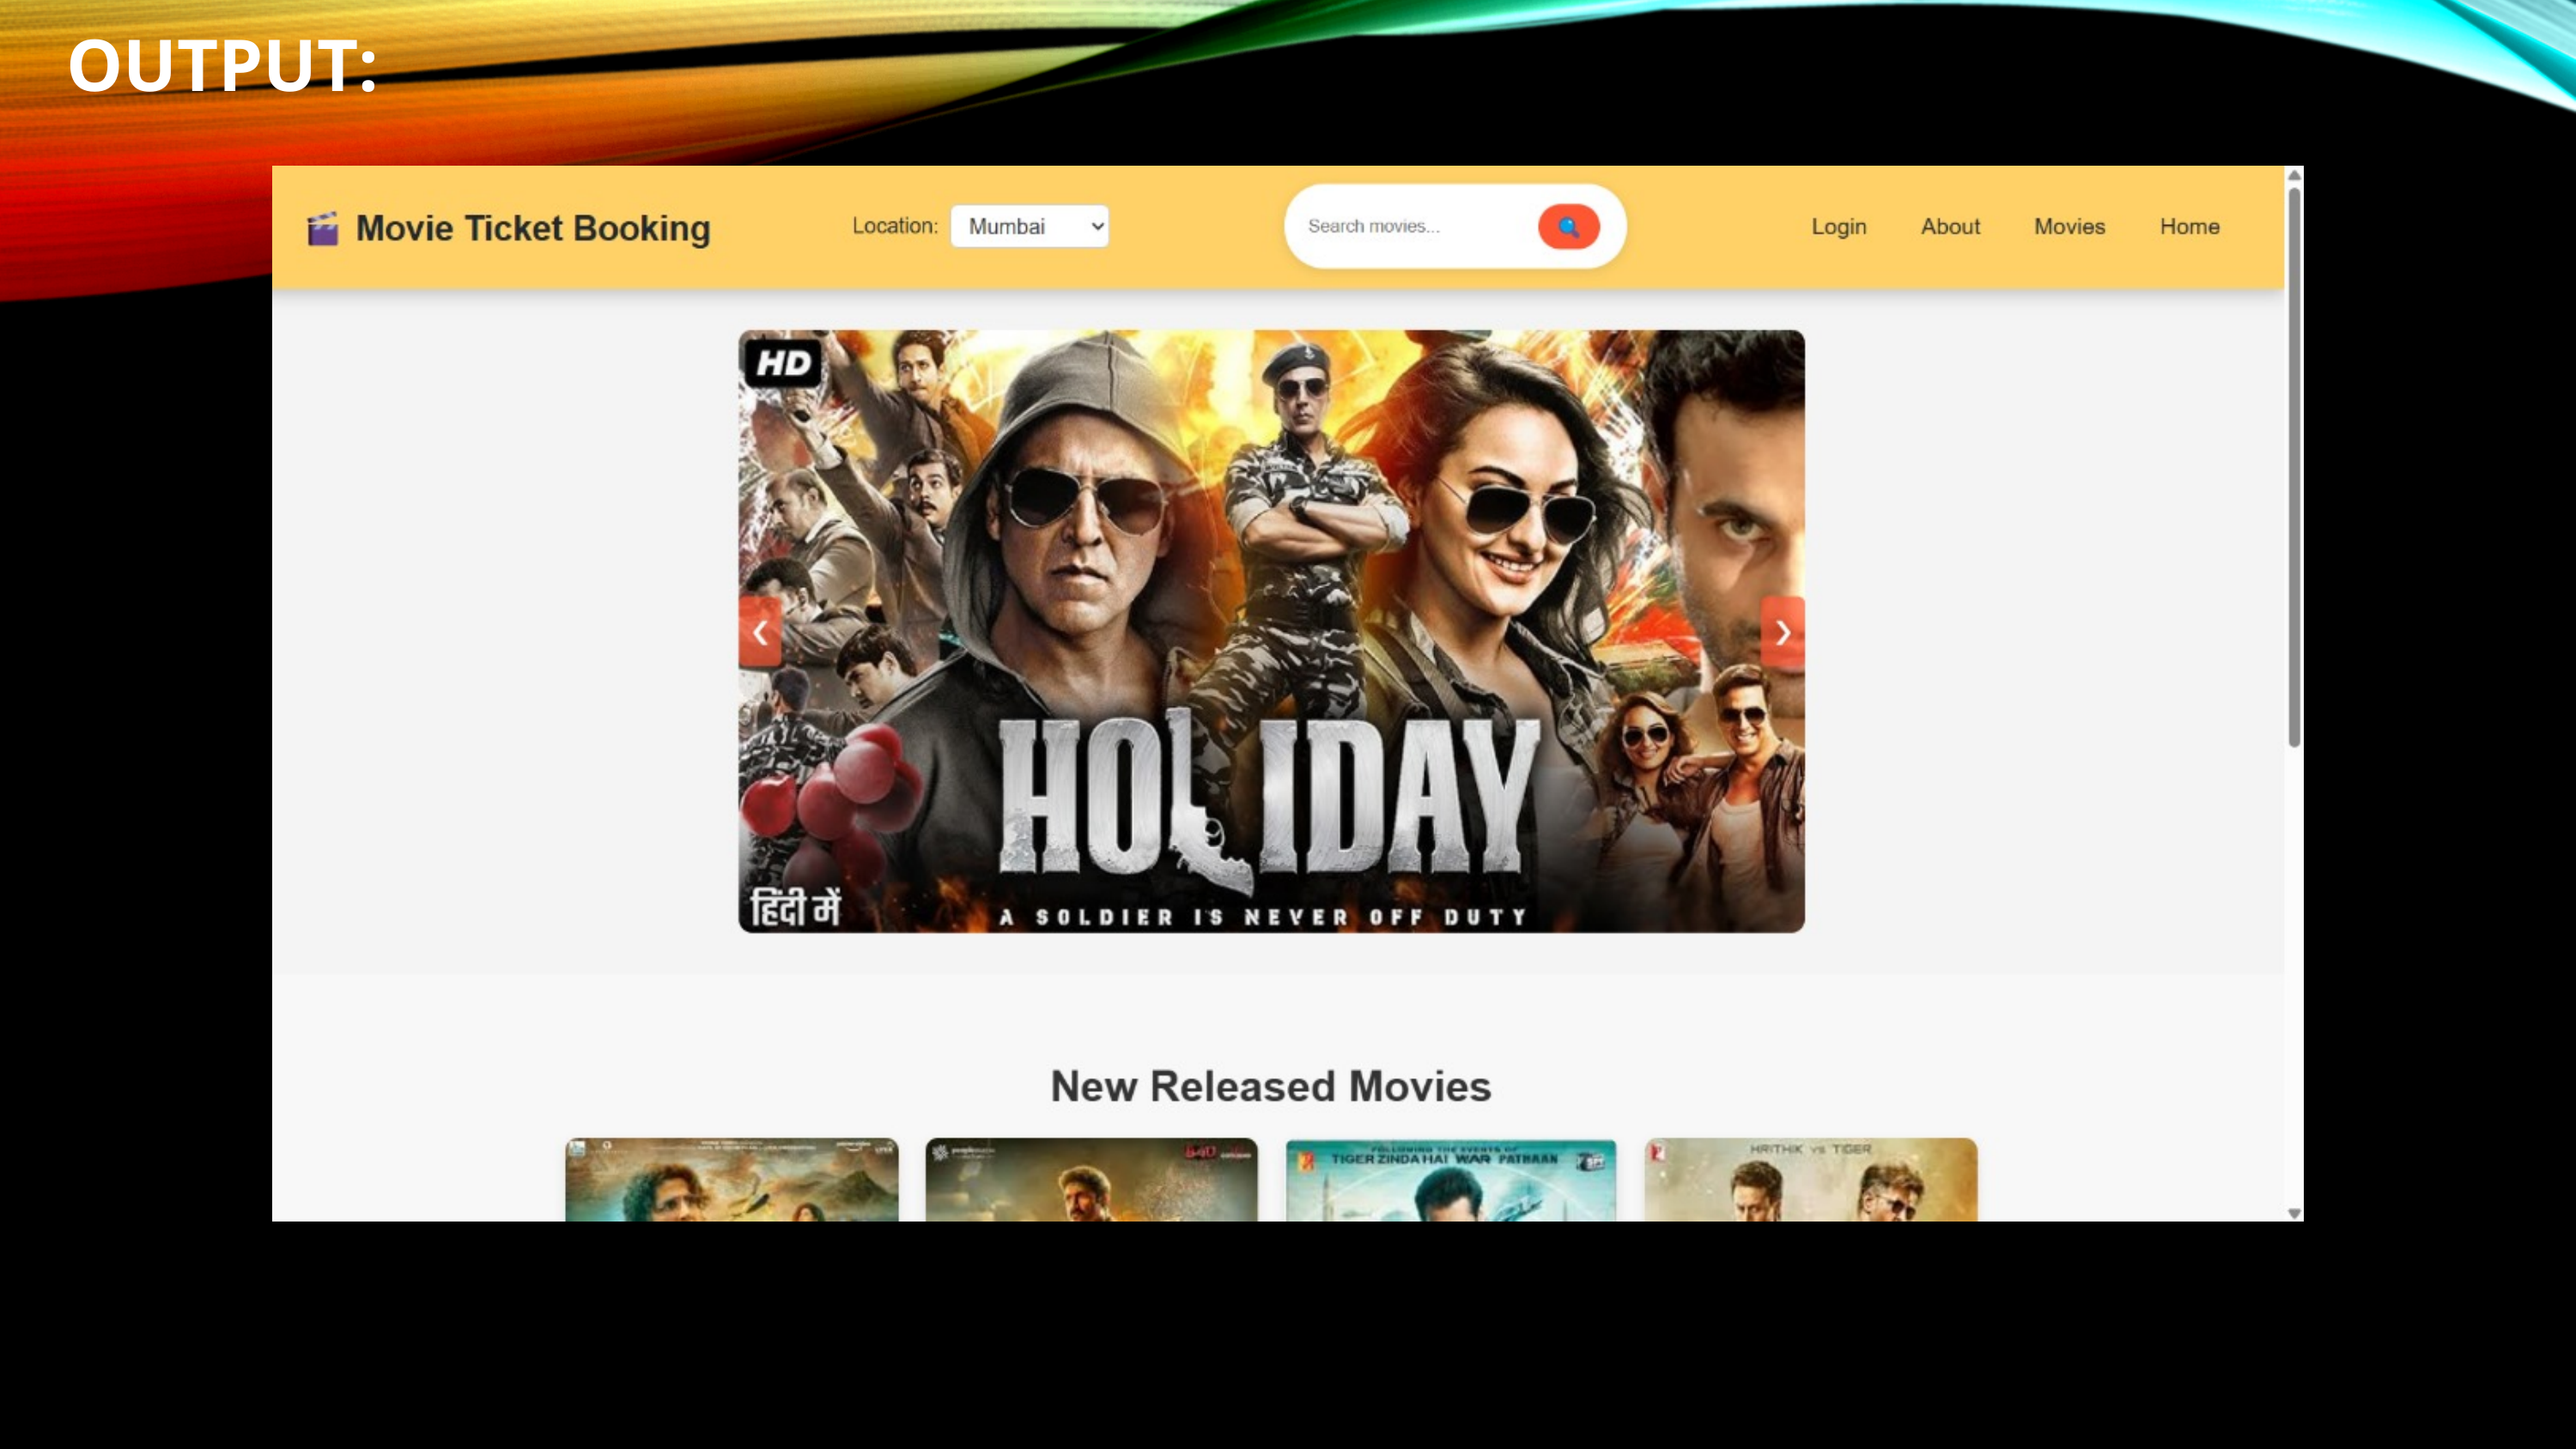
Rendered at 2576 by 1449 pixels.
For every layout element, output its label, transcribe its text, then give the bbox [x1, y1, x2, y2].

text_box OUTPUT: [53, 0, 1343, 112]
picture [0, 0, 2576, 1222]
